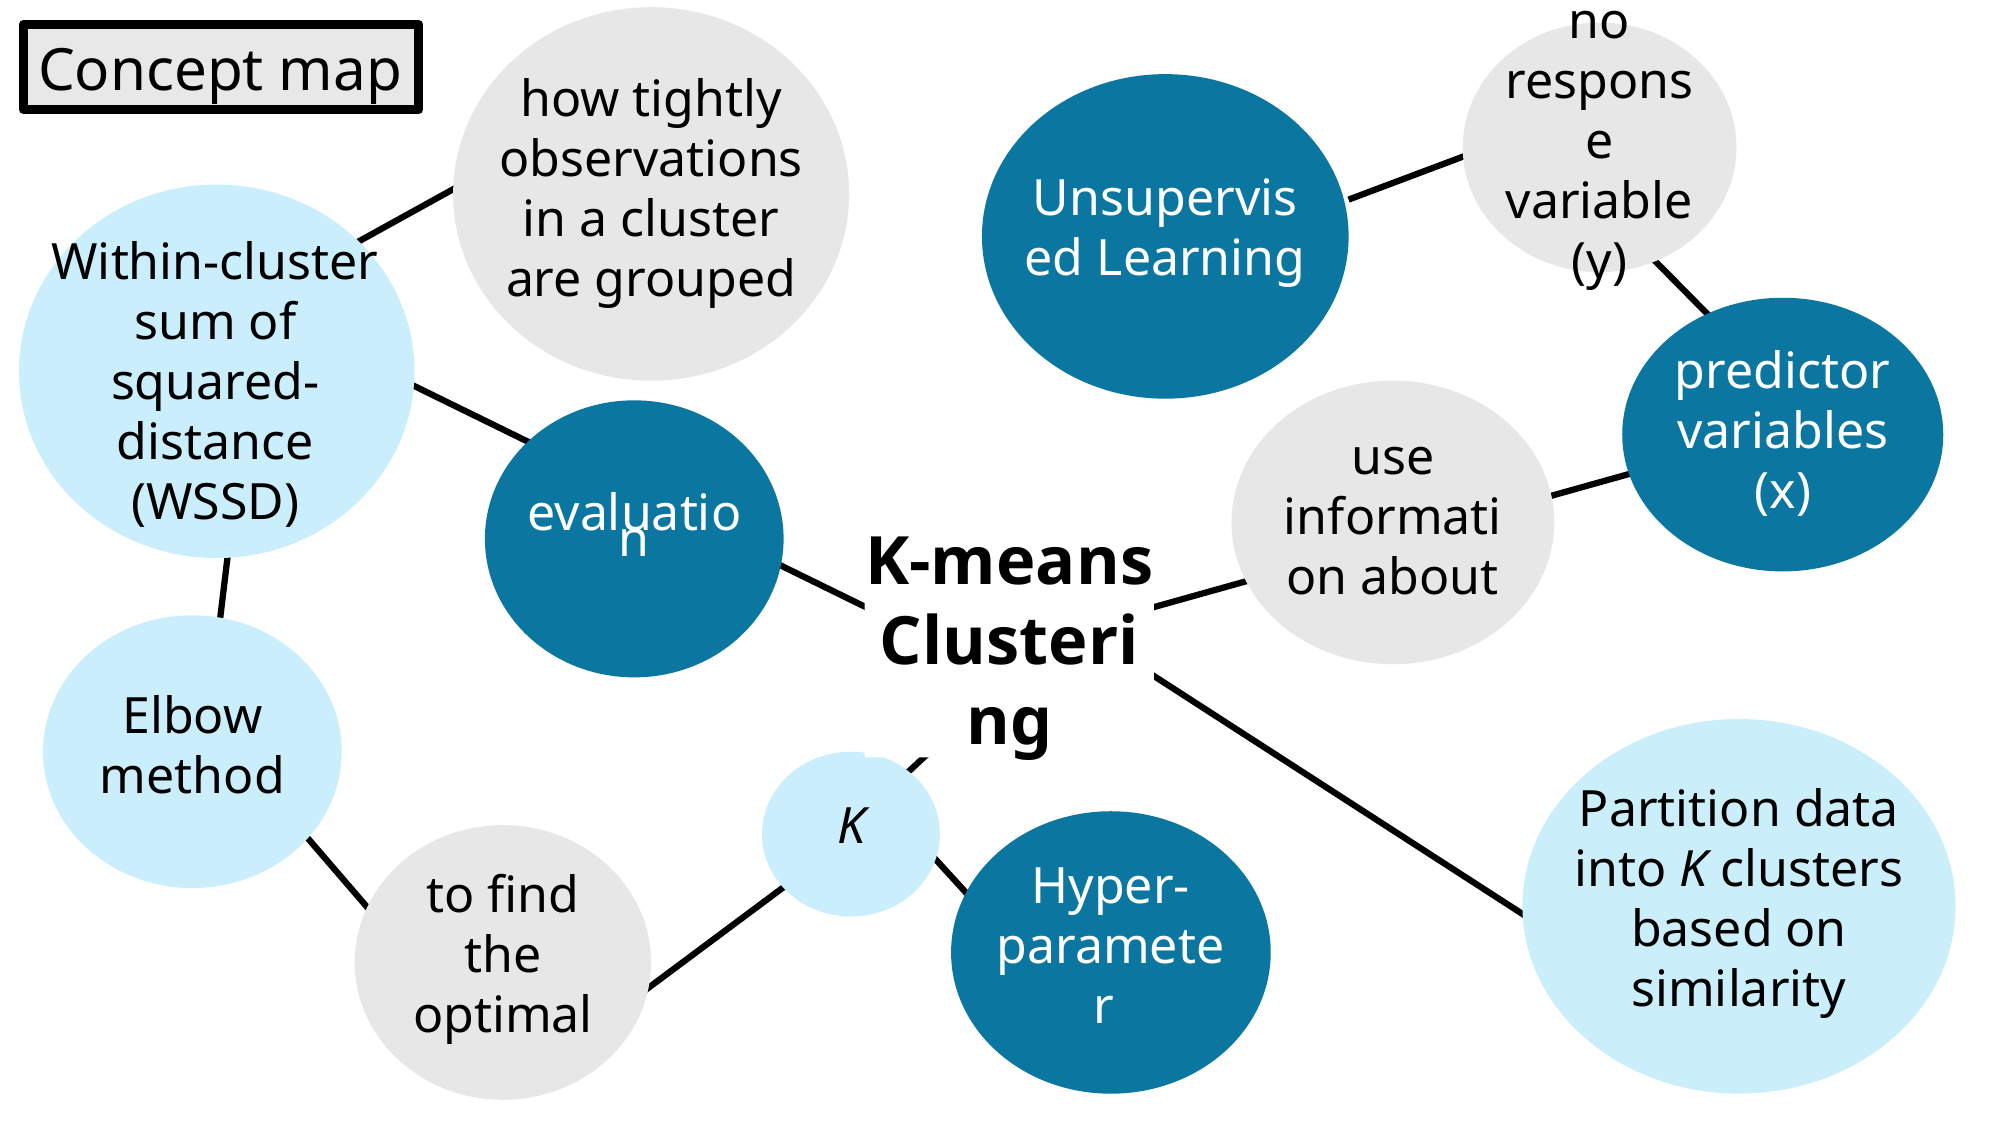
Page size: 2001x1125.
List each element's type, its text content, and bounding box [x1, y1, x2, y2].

text_box K-means Clustering [864, 517, 1154, 758]
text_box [452, 6, 850, 382]
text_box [950, 810, 1272, 1095]
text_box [761, 751, 941, 918]
text_box Concept map [23, 24, 419, 110]
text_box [1521, 718, 1957, 1095]
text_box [18, 184, 415, 559]
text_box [1621, 297, 1944, 572]
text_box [42, 614, 343, 889]
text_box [981, 73, 1350, 400]
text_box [354, 824, 652, 1101]
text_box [1231, 380, 1555, 665]
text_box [1462, 21, 1737, 273]
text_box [484, 399, 785, 678]
